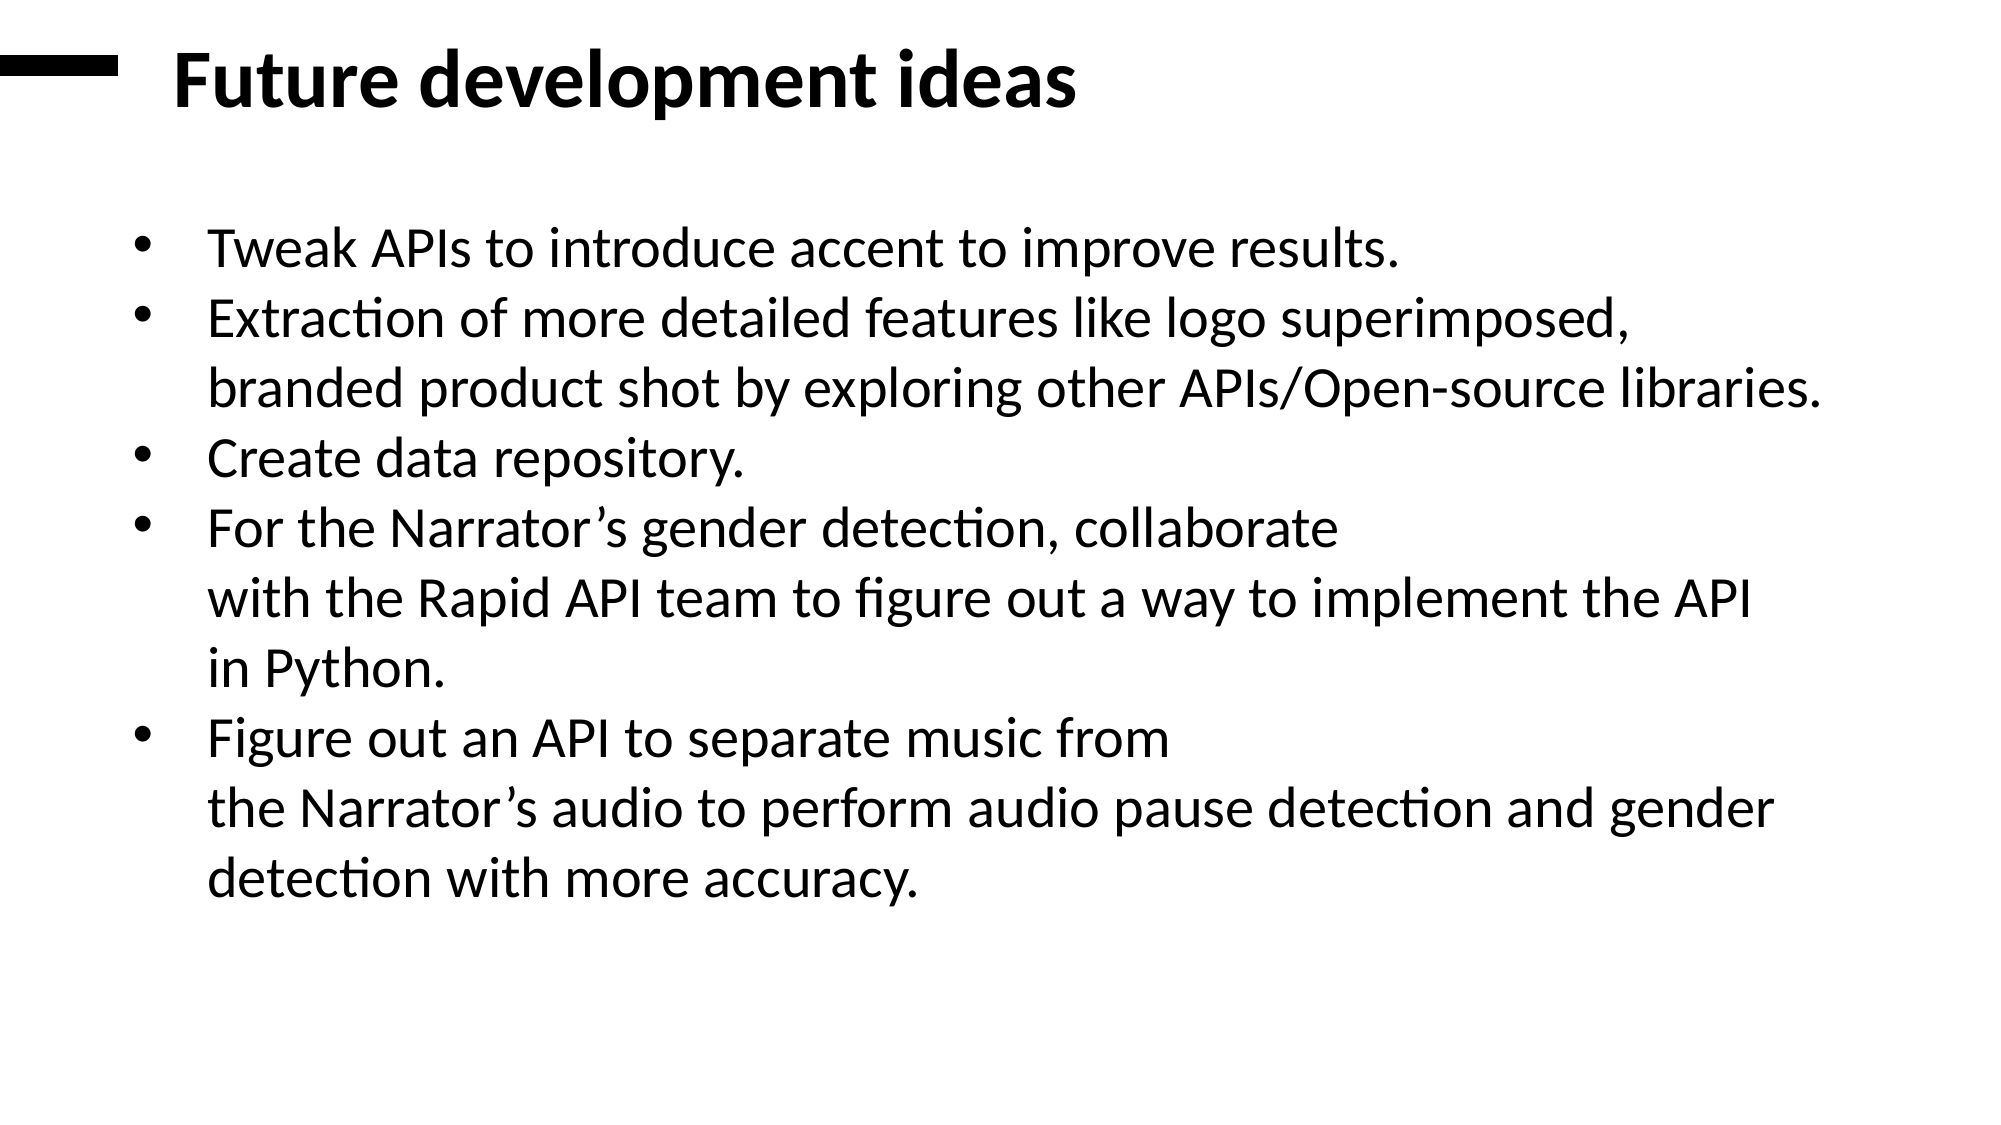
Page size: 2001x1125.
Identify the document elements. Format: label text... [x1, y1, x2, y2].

text_box [0, 55, 118, 76]
text_box Future development ideas [158, 16, 1822, 132]
text_box Tweak APIs to introduce accent to improve results. Extraction of more detailed features like logo superimposed, branded product shot by exploring other APIs/Open-source libraries. Create data repository. For the Narrator’s gender detection, collaborate with the Rapid API team to figure out a way to implement the API in Python. Figure out an API to separate music from the Narrator’s audio to perform audio pause detection and gender detection with more accuracy. [117, 201, 1850, 917]
